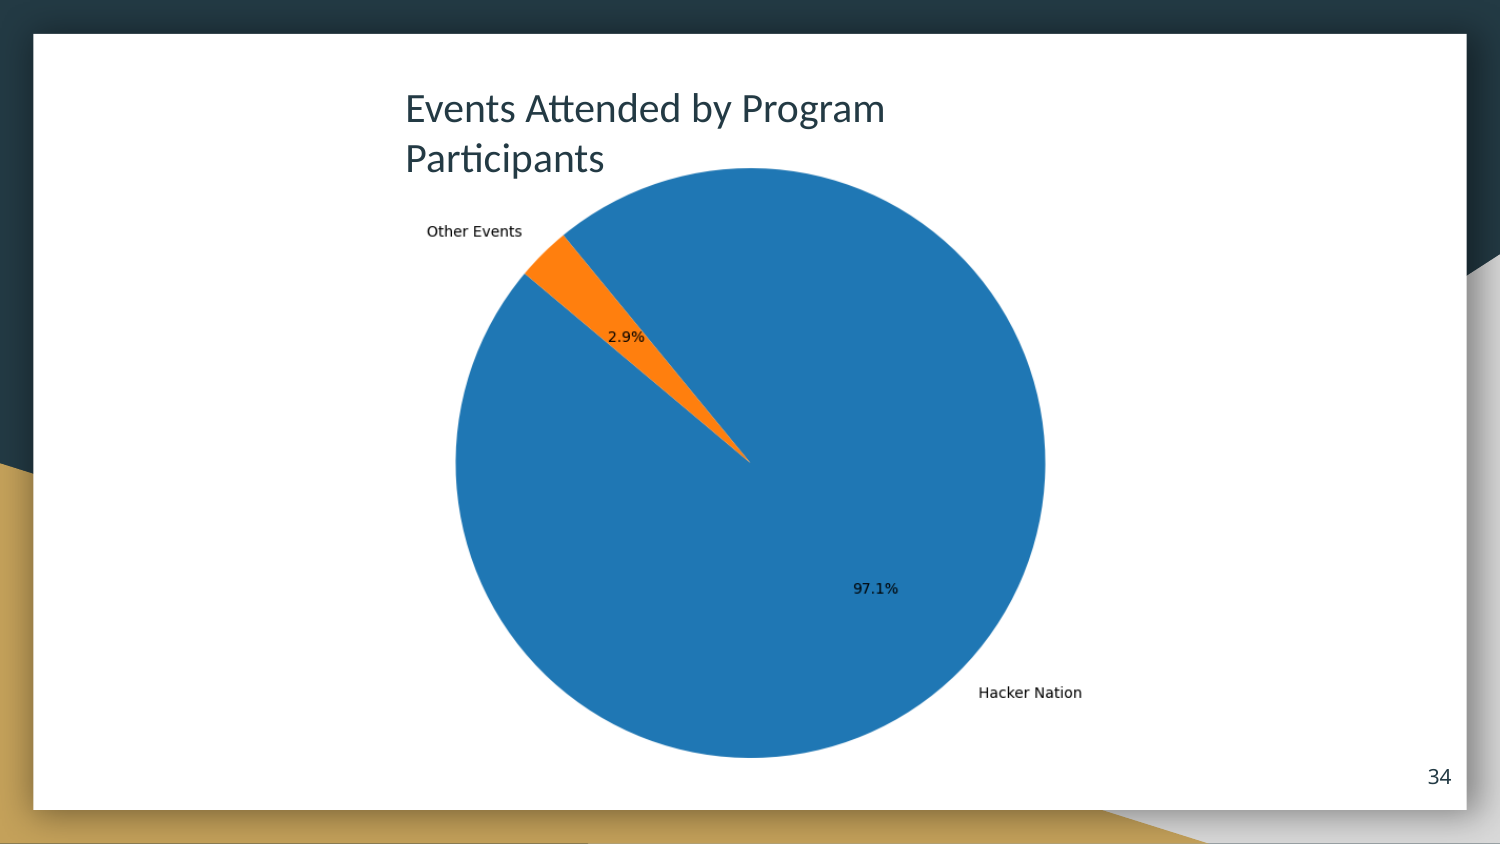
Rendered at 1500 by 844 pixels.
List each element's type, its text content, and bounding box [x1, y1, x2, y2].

slide_number ‹#› [1376, 745, 1467, 810]
text_box Events Attended by Program Participants [390, 65, 1110, 119]
picture [332, 152, 1168, 798]
